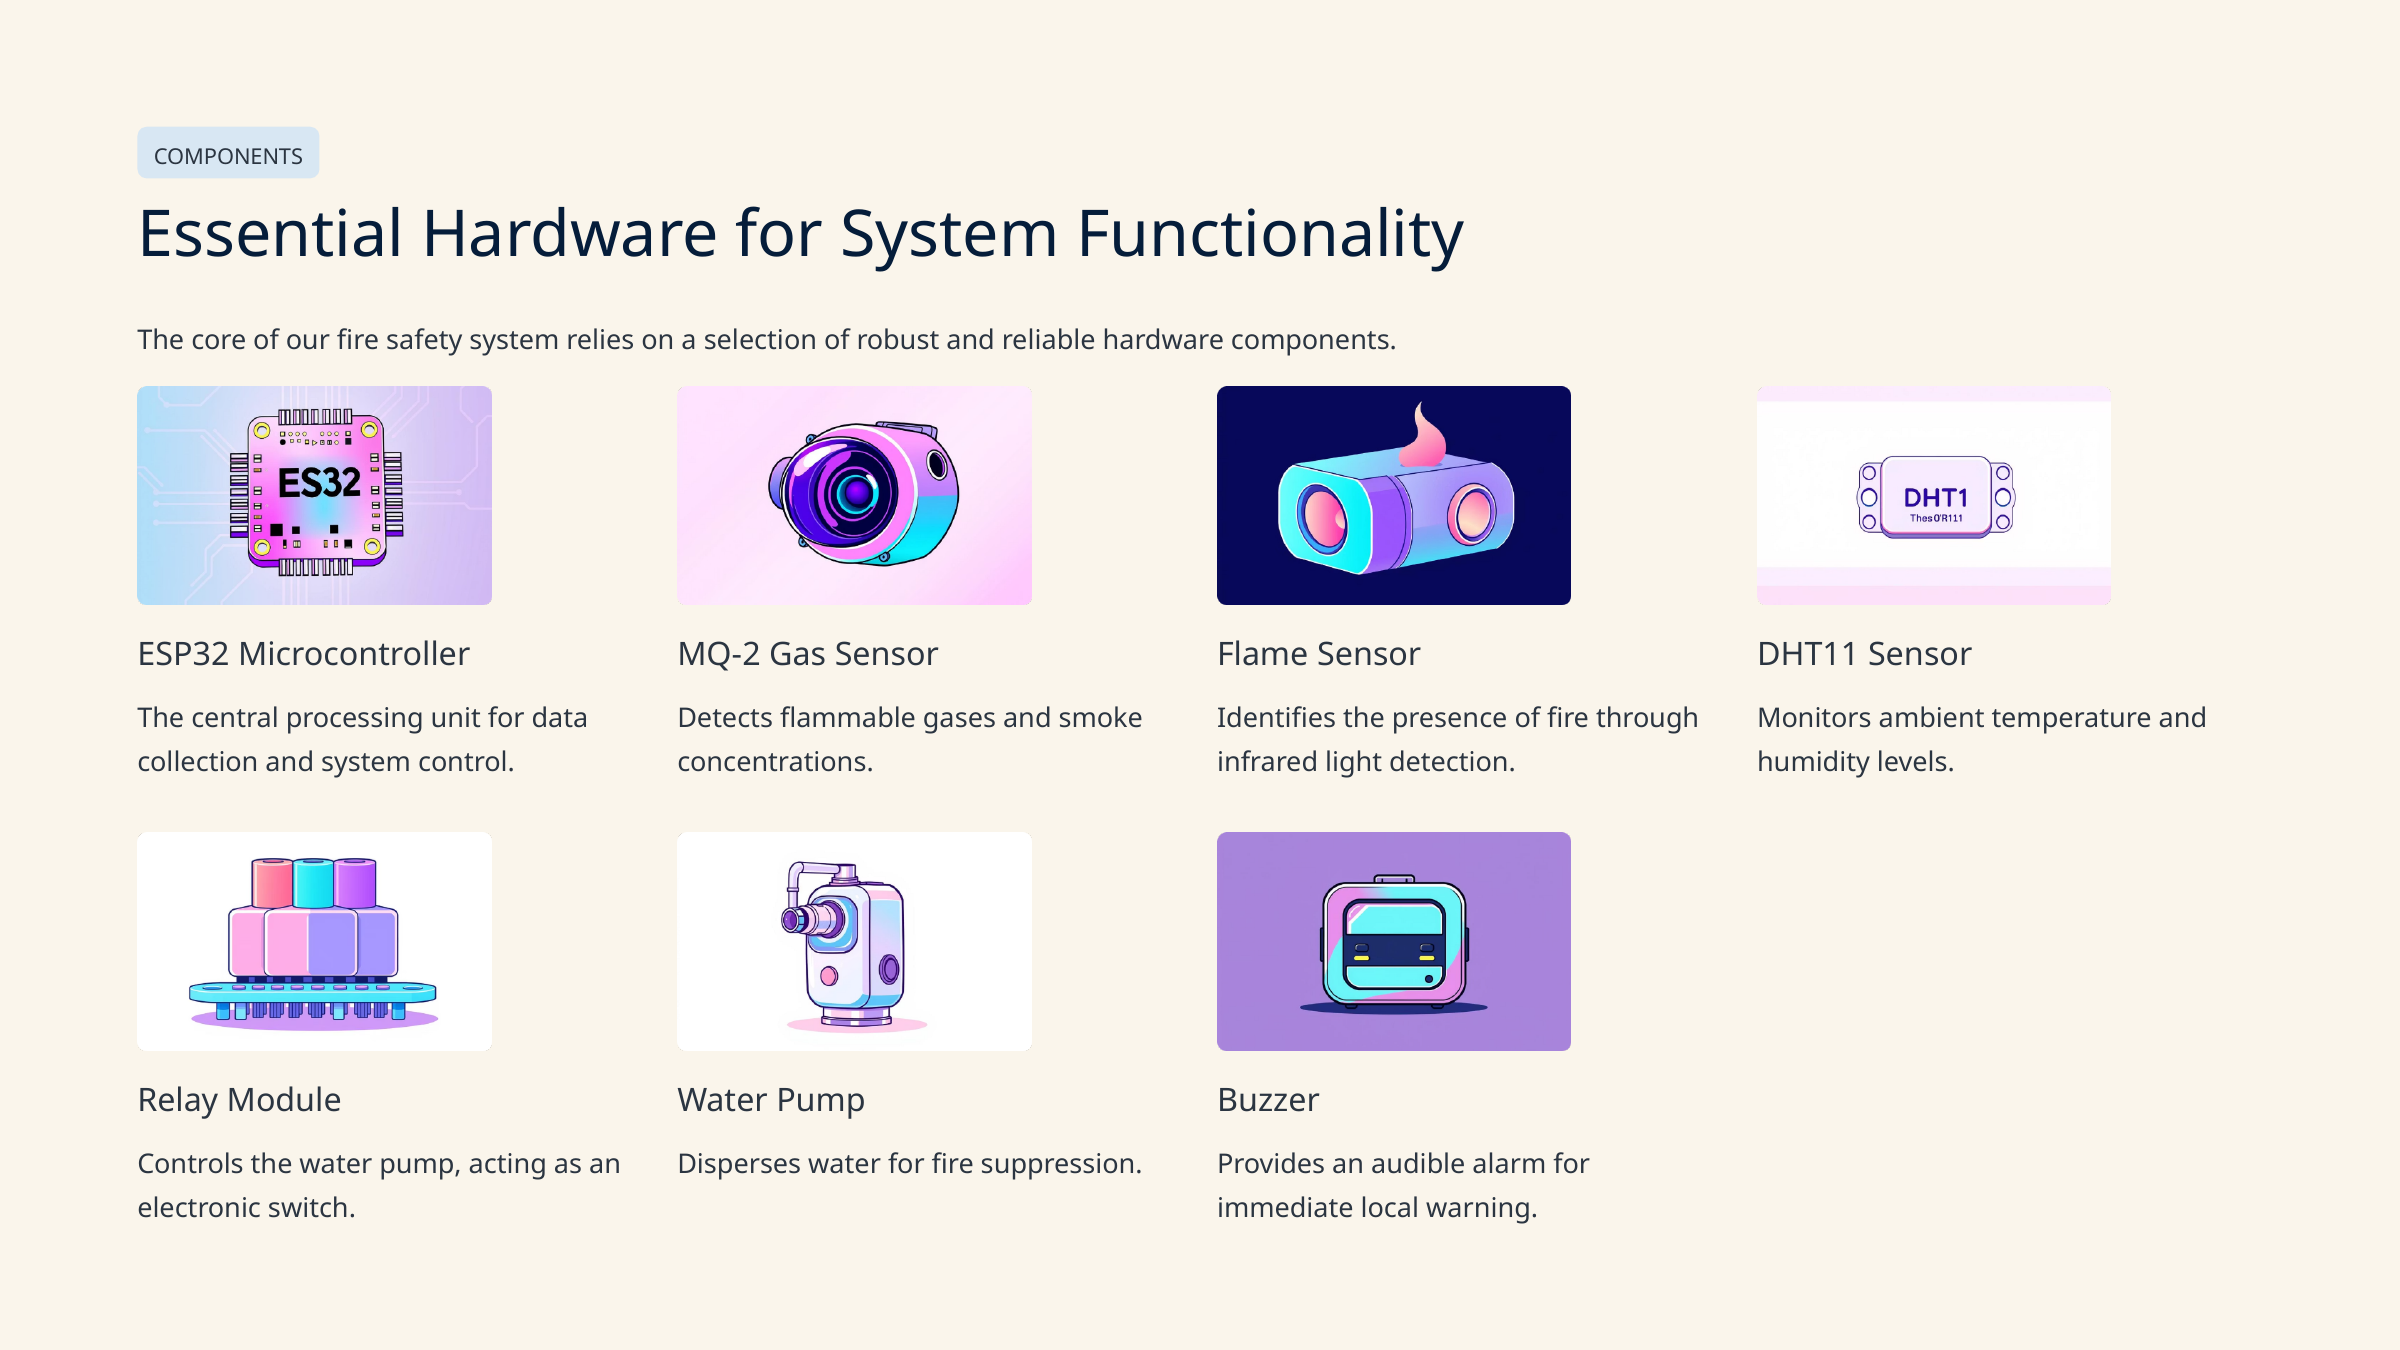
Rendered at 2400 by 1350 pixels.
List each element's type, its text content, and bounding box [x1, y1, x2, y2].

text_box Buzzer [1217, 1078, 1541, 1119]
text_box Flame Sensor [1217, 632, 1541, 673]
picture [1756, 386, 2111, 605]
text_box The core of our fire safety system relies on a selection of robust and reliable hardware components. [137, 311, 2263, 356]
picture [1217, 386, 1571, 605]
picture [137, 832, 492, 1051]
text_box MQ-2 Gas Sensor [677, 632, 1001, 673]
text_box [137, 126, 320, 179]
text_box Essential Hardware for System Functionality [137, 189, 1481, 271]
text_box COMPONENTS [153, 134, 303, 171]
text_box Provides an audible alarm for immediate local warning. [1217, 1135, 1723, 1224]
picture [677, 386, 1032, 605]
text_box ESP32 Microcontroller [137, 632, 477, 673]
text_box Monitors ambient temperature and humidity levels. [1757, 689, 2263, 778]
picture [1217, 832, 1571, 1051]
text_box Identifies the presence of fire through infrared light detection. [1217, 689, 1723, 778]
picture [677, 832, 1032, 1051]
text_box Relay Module [137, 1078, 461, 1119]
text_box DHT11 Sensor [1757, 632, 2081, 673]
text_box Detects flammable gases and smoke concentrations. [677, 689, 1183, 778]
text_box Controls the water pump, acting as an electronic switch. [137, 1135, 643, 1224]
text_box Water Pump [677, 1078, 1001, 1119]
text_box The central processing unit for data collection and system control. [137, 689, 643, 778]
text_box Disperses water for fire suppression. [677, 1135, 1183, 1180]
picture [137, 386, 492, 605]
